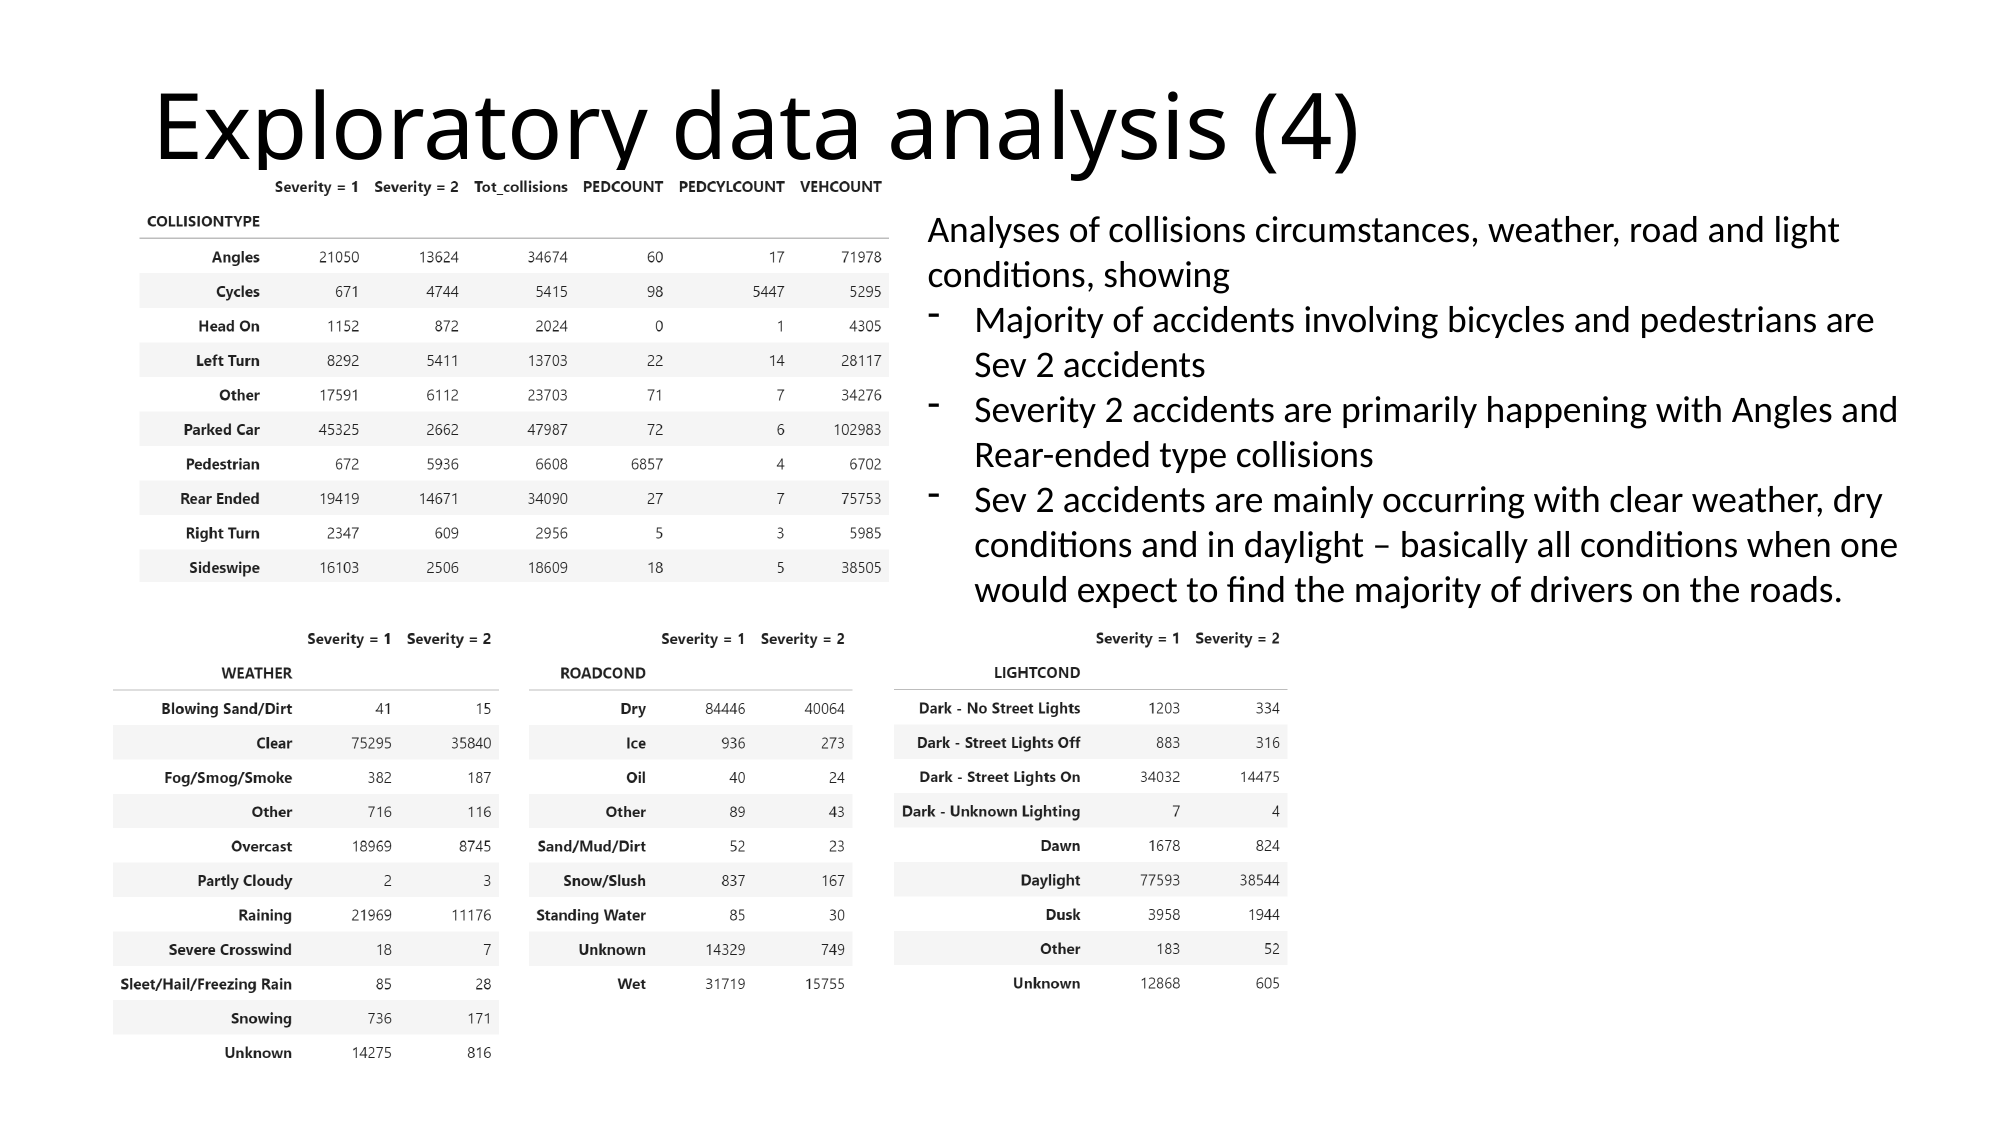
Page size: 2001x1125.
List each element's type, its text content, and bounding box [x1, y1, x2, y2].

picture [110, 622, 522, 1074]
title Exploratory data analysis (4) [137, 21, 1863, 239]
text_box Analyses of collisions circumstances, weather, road and light conditions, showing Majority of accidents involving bicycles and pedestrians are Sev 2 accidents Severity 2 accidents are primarily happening with Angles and Rear-ended type collisions Sev 2 accidents are mainly occurring with clear weather, dry conditions and in daylight – basically all conditions when one would expect to find the majority of drivers on the roads. [912, 197, 1924, 618]
picture [894, 622, 1305, 1005]
picture [525, 621, 859, 1002]
picture [137, 170, 893, 582]
